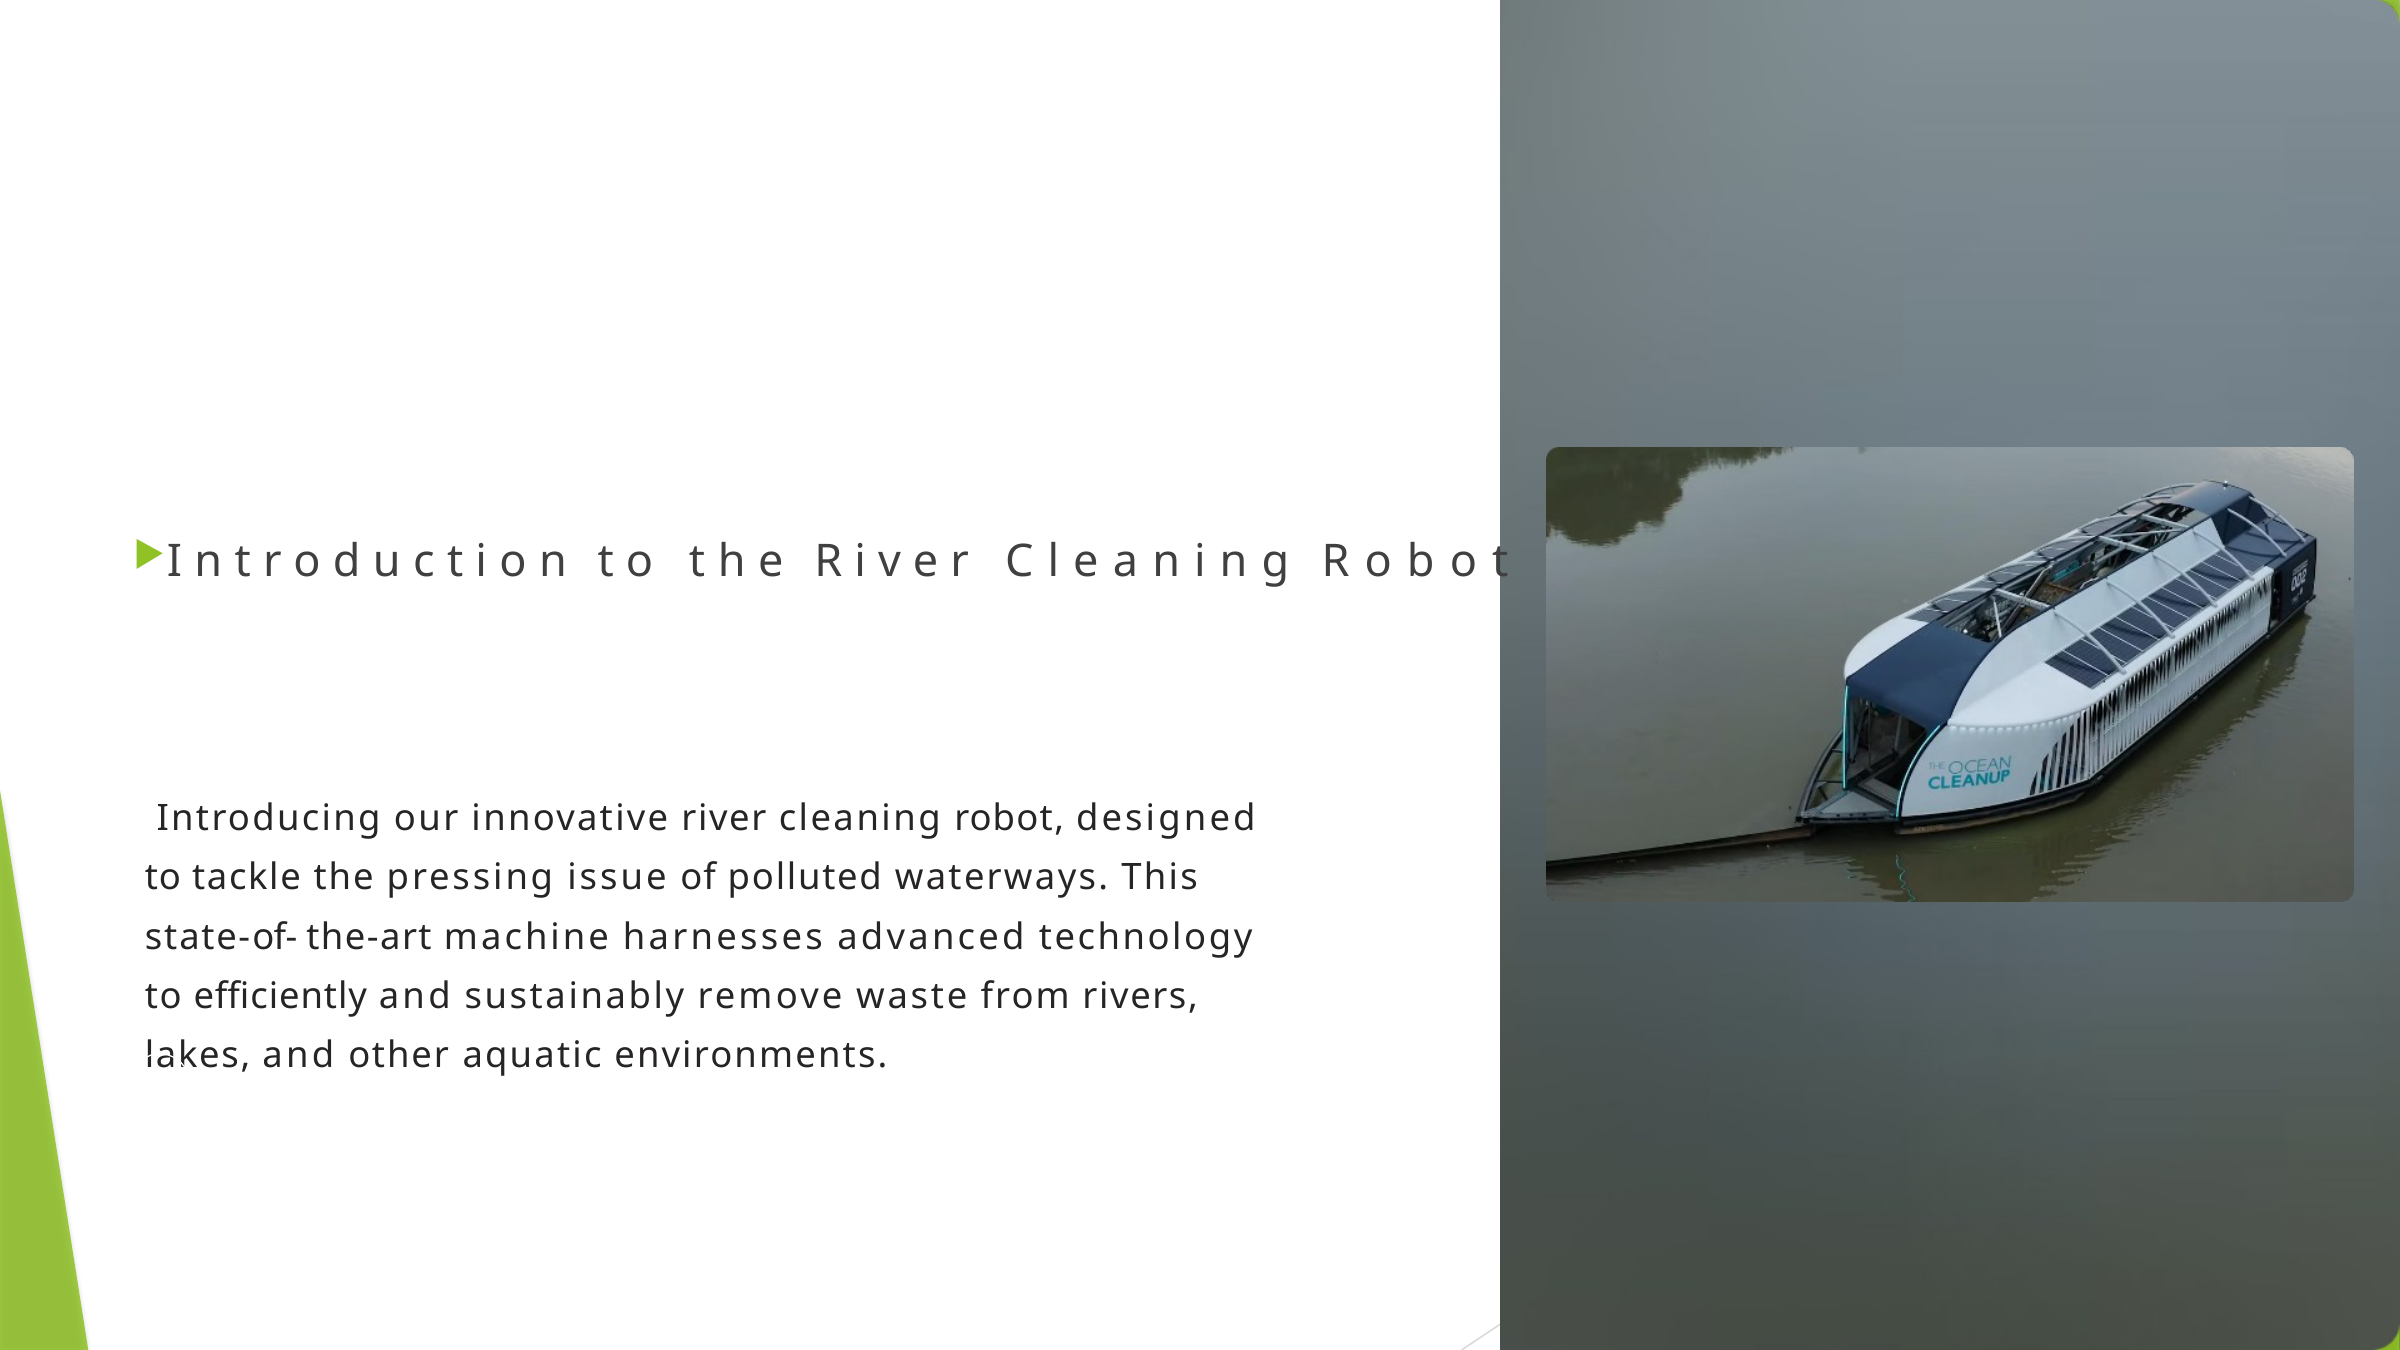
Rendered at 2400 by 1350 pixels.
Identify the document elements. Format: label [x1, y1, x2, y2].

text_box [0, 0, 2400, 1350]
